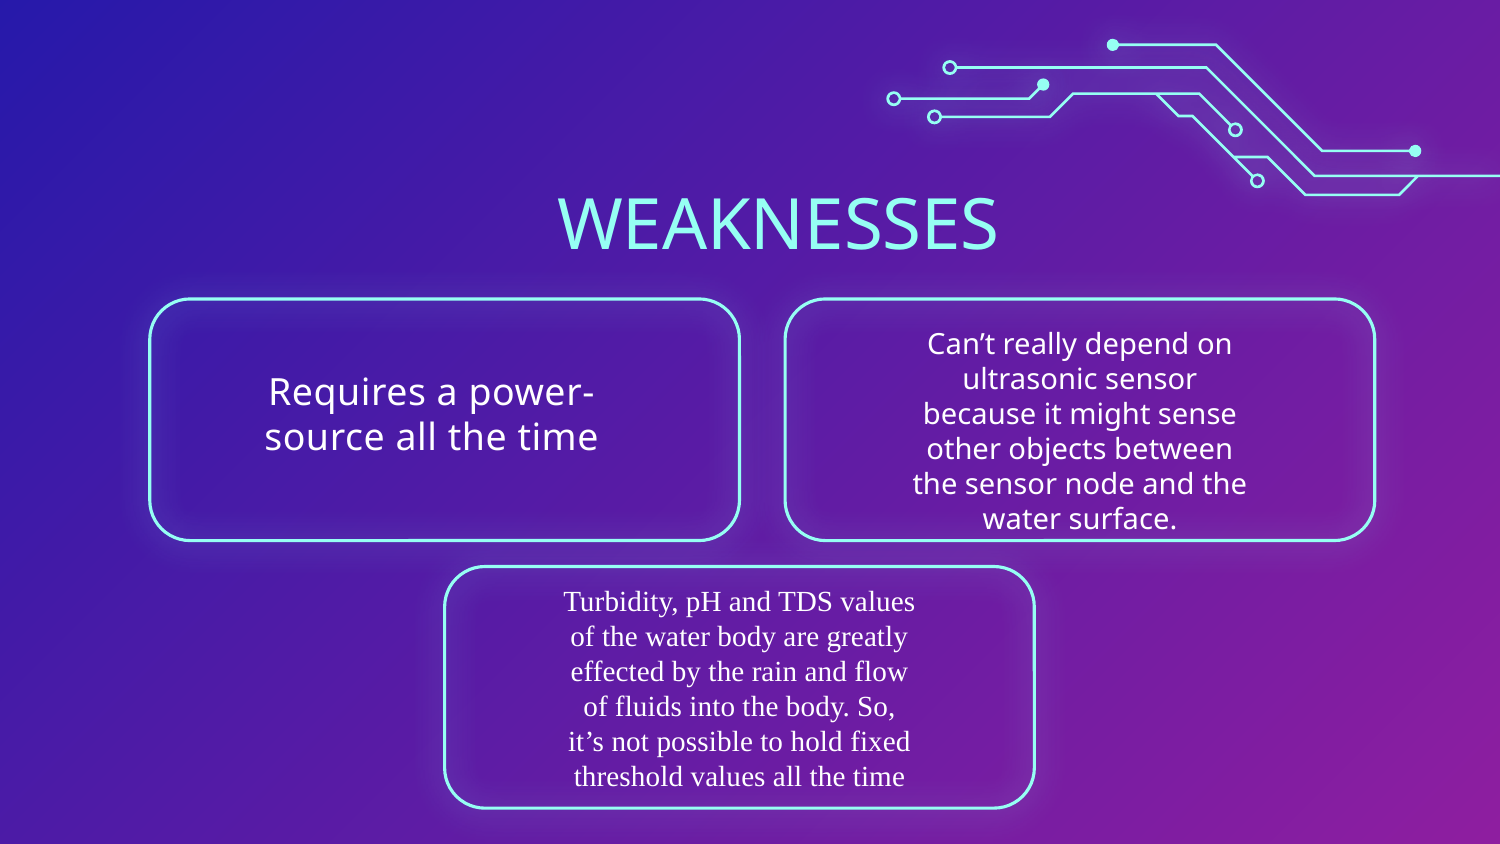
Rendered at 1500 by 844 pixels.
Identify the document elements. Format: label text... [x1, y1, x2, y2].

subtitle Requires a power-source all the time [240, 371, 624, 490]
title WEAKNESSES [145, 178, 1109, 273]
text_box Turbidity, pH and TDS values of the water body are greatly effected by the rain and flow of fluids into the body. So, it’s not possible to hold fixed threshold values all the time [547, 475, 932, 844]
text_box [444, 566, 547, 809]
title WEAKNESSES [1277, 178, 1411, 273]
text_box [149, 298, 740, 541]
text_box [785, 298, 1109, 475]
subtitle Can’t really depend on ultrasonic sensor because it might sense other objects between the sensor node and the water surface. [888, 371, 1272, 490]
text_box [932, 566, 1035, 809]
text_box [1114, 0, 1273, 425]
text_box [932, 298, 1375, 541]
